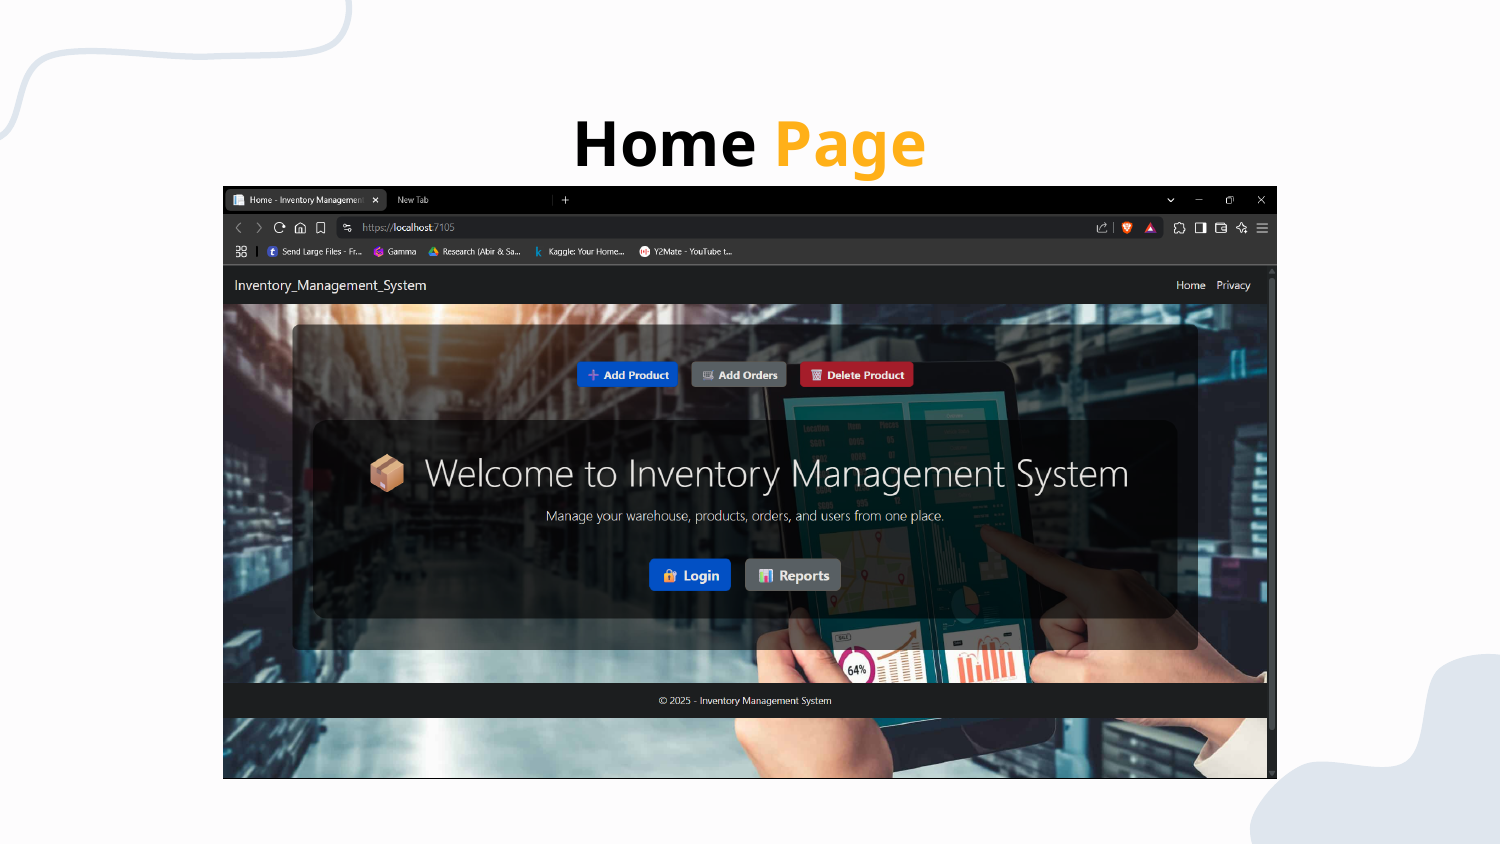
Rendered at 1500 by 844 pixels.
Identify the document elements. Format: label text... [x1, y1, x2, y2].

picture [223, 186, 1277, 780]
title Home Page [118, 77, 1382, 187]
